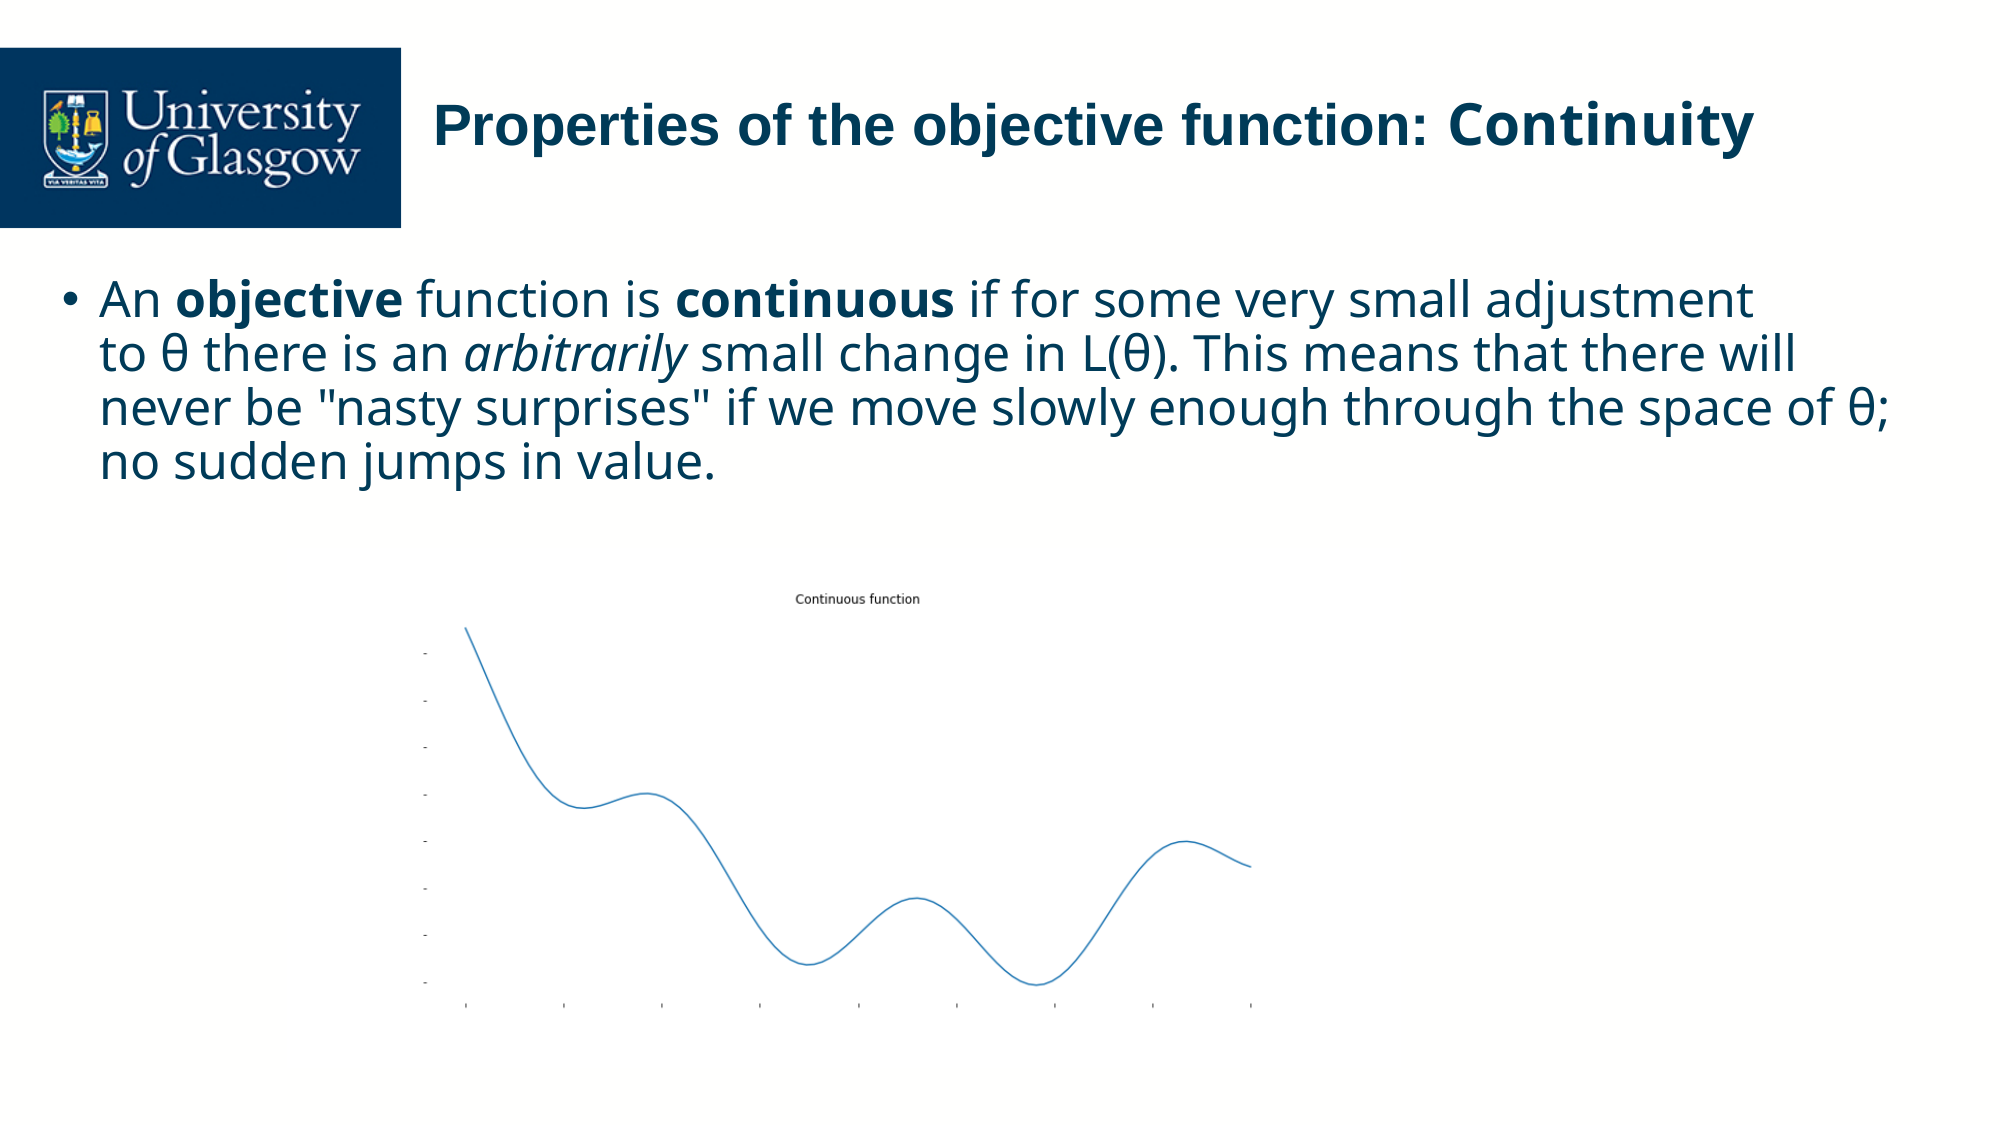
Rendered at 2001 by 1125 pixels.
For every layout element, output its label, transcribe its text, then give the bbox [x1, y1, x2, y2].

title Properties of the objective function: Continuity [418, 87, 1930, 234]
picture [0, 0, 2000, 1125]
list An objective function is continuous if for some very small adjustment to θ there is an arbitrarily small change in L(θ). This means that there will never be "nasty surprises" if we move slowly enough through the space of θ; no sudden jumps in value. [46, 266, 1930, 1023]
